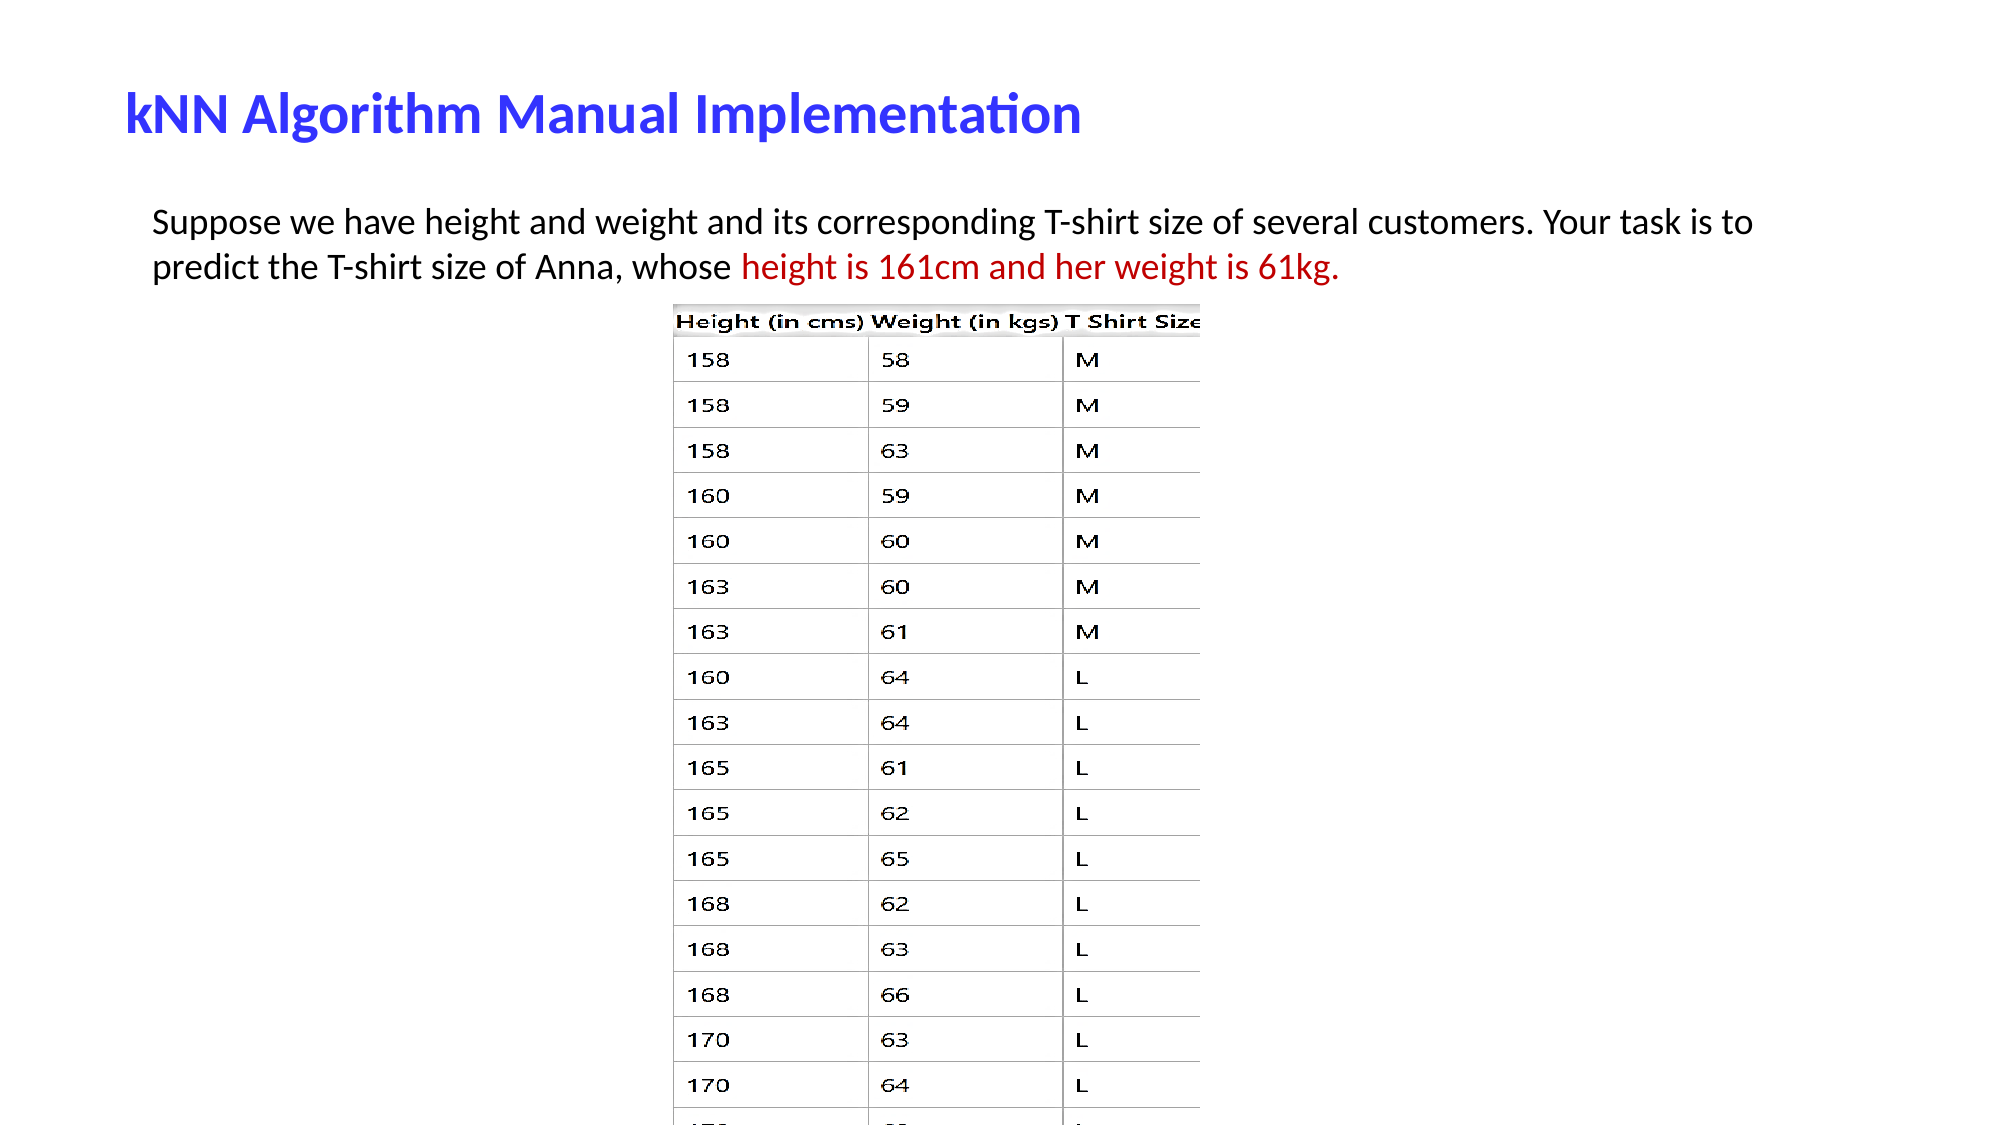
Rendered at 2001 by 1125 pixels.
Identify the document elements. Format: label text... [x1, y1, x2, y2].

text_box Suppose we have height and weight and its corresponding T-shirt size of several customers. Your task is to predict the T-shirt size of Anna, whose height is 161cm and her weight is 61kg. [137, 190, 1800, 295]
picture [649, 295, 1201, 1125]
title kNN Algorithm Manual Implementation [125, 75, 1975, 191]
